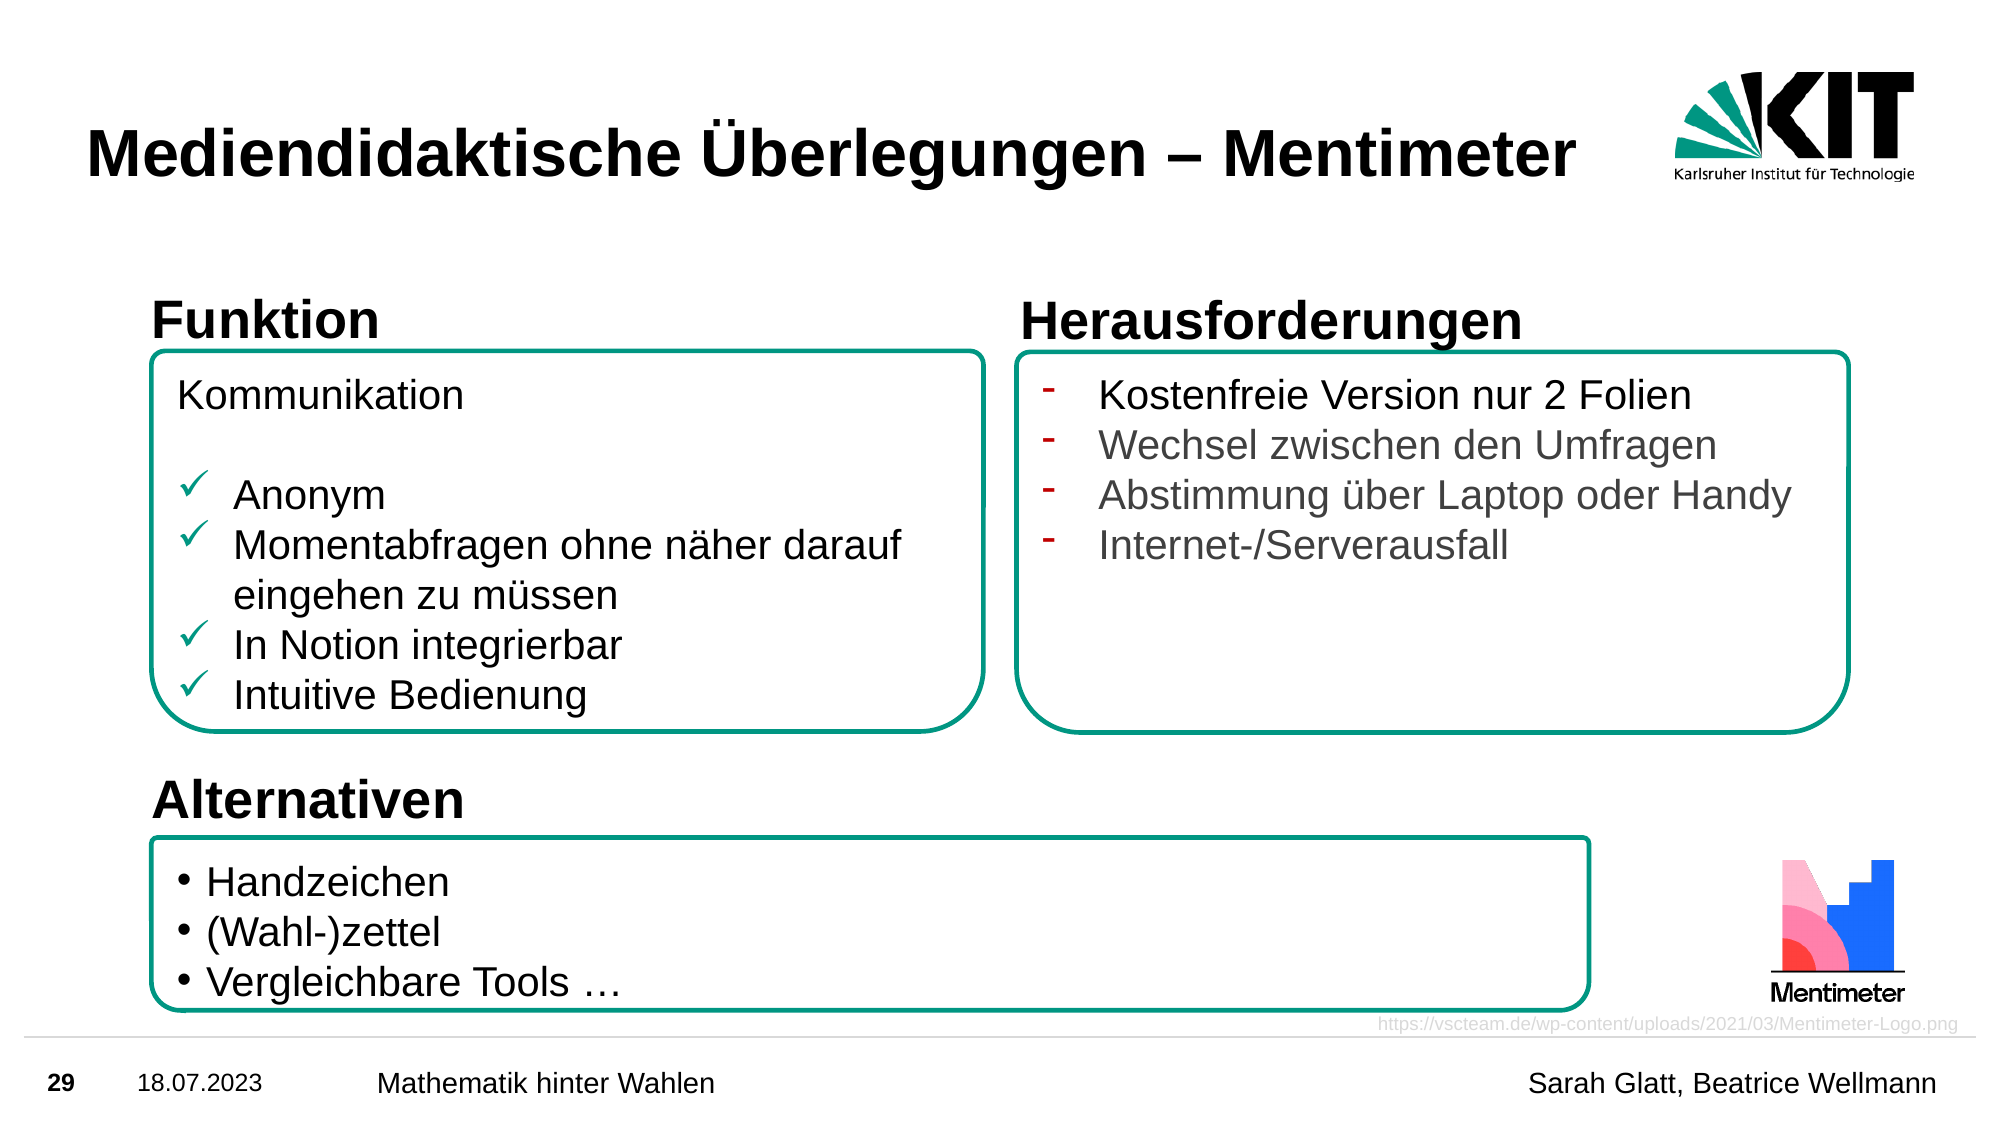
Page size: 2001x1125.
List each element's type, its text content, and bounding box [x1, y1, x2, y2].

text_box Alternativen [137, 756, 490, 837]
picture [1675, 72, 1914, 182]
text_box https://vscteam.de/wp-content/uploads/2021/03/Mentimeter-Logo.png [1363, 1004, 1973, 1042]
text_box Sarah Glatt, Beatrice Wellmann [1408, 1054, 1954, 1109]
text_box [1015, 350, 1850, 734]
title Mediendidaktische Überlegungen – Mentimeter [86, 64, 1589, 191]
slide_number 29 [47, 1038, 119, 1125]
text_box [150, 836, 1591, 1006]
text_box Funktion [137, 276, 490, 357]
text_box Herausforderungen [1005, 277, 1545, 358]
text_box Kommunikation Anonym Momentabfragen ohne näher darauf eingehen zu müssen In Notion integrierbar Intuitive Bedienung [162, 360, 967, 776]
text_box [150, 349, 985, 713]
picture [1771, 860, 1905, 1002]
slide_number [137, 1038, 362, 1125]
text_box Handzeichen (Wahl-)zettel Vergleichbare Tools … [162, 847, 1470, 1012]
text_box Mathematik hinter Wahlen [361, 1054, 907, 1109]
text_box Kostenfreie Version nur 2 Folien Wechsel zwischen den Umfragen Abstimmung über Laptop oder Handy Internet-/Serverausfall [1027, 360, 1838, 576]
